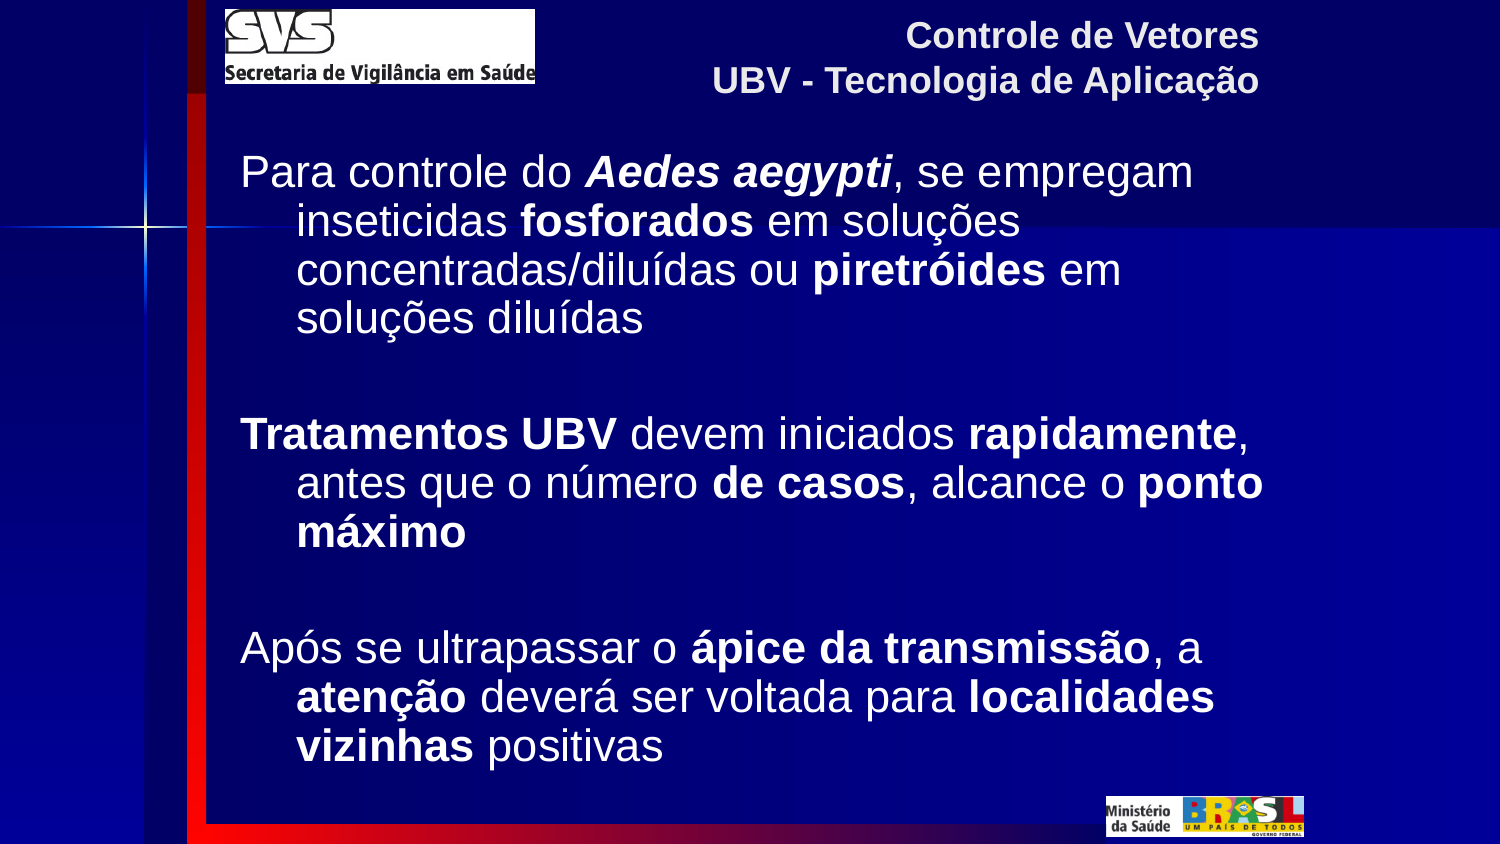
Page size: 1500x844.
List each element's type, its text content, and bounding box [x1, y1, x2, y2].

picture [1105, 796, 1304, 837]
title Controle de Vetores UBV - Tecnologia de Aplicação [271, 0, 1276, 113]
text_box [187, 94, 207, 844]
list Para controle do Aedes aegypti, se empregam inseticidas fosforados em soluções concentradas/diluídas ou piretróides em soluções diluídas Tratamentos UBV devem iniciados rapidamente, antes que o número de casos, alcance o ponto máximo Após se ultrapassar o ápice da transmissão, a atenção deverá ser voltada para localidades vizinhas positivas [224, 140, 1285, 788]
picture [224, 9, 535, 84]
text_box [187, 0, 207, 94]
text_box [206, 824, 1105, 844]
